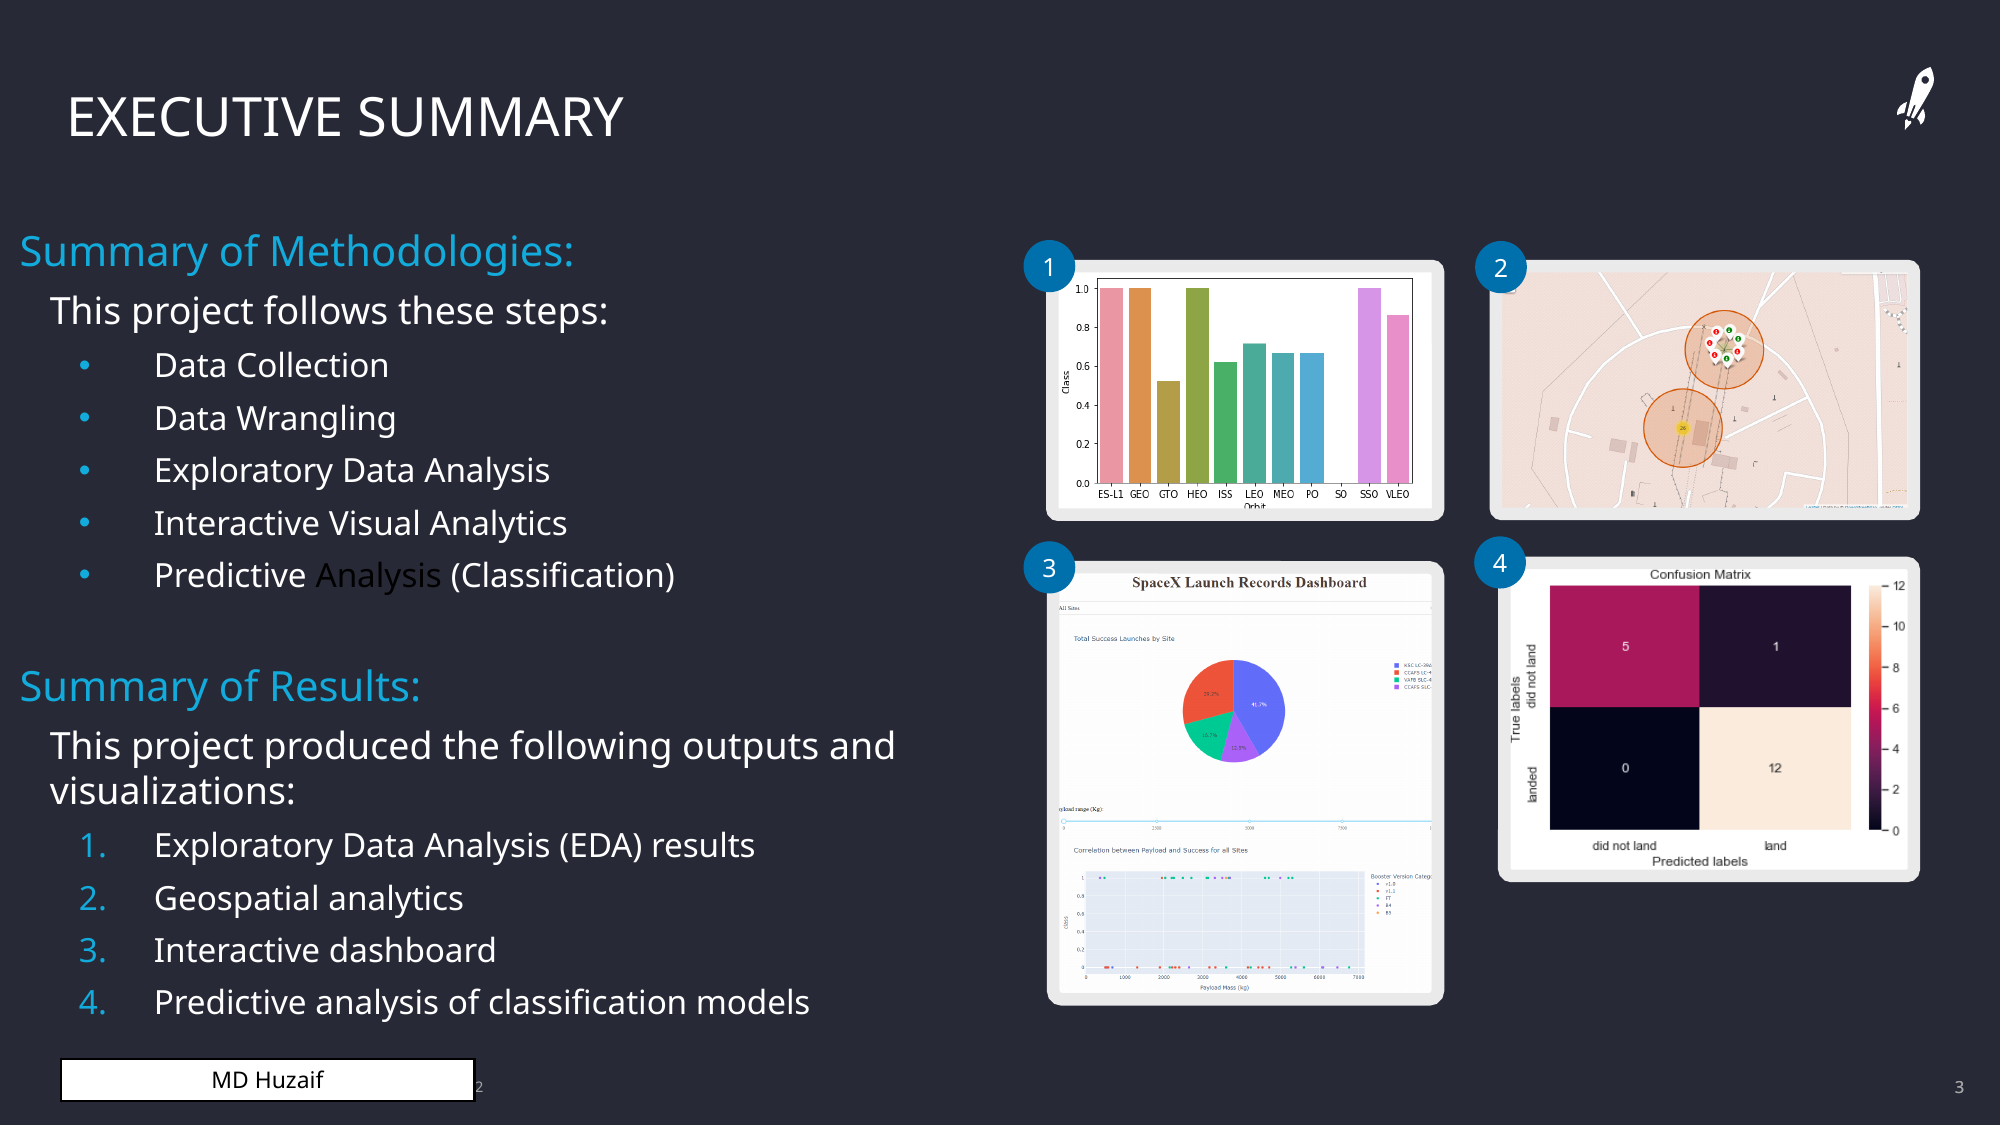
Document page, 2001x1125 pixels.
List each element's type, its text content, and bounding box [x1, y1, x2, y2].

text_box 2 [1474, 239, 1528, 294]
picture [1495, 266, 1914, 514]
picture [1504, 562, 1914, 876]
text_box MD Huzaif [60, 1058, 476, 1102]
title EXECUTIVE SUMMARY [66, 30, 1863, 149]
text_box 4 [1473, 535, 1527, 590]
text_box 3 [1022, 540, 1077, 595]
list Summary of Methodologies: This project follows these steps: Data Collection Data Wrangling Exploratory Data Analysis Interactive Visual Analytics Predictive Analysis (Classification) Summary of Results: This project produced the following outputs and visualizations: Exploratory Data Analysis (EDA) results Geospatial analytics Interactive dashboard Predictive analysis of classification models [19, 224, 1107, 1037]
picture [1053, 567, 1438, 1000]
text_box 1 [1022, 238, 1077, 294]
picture [1052, 266, 1439, 515]
